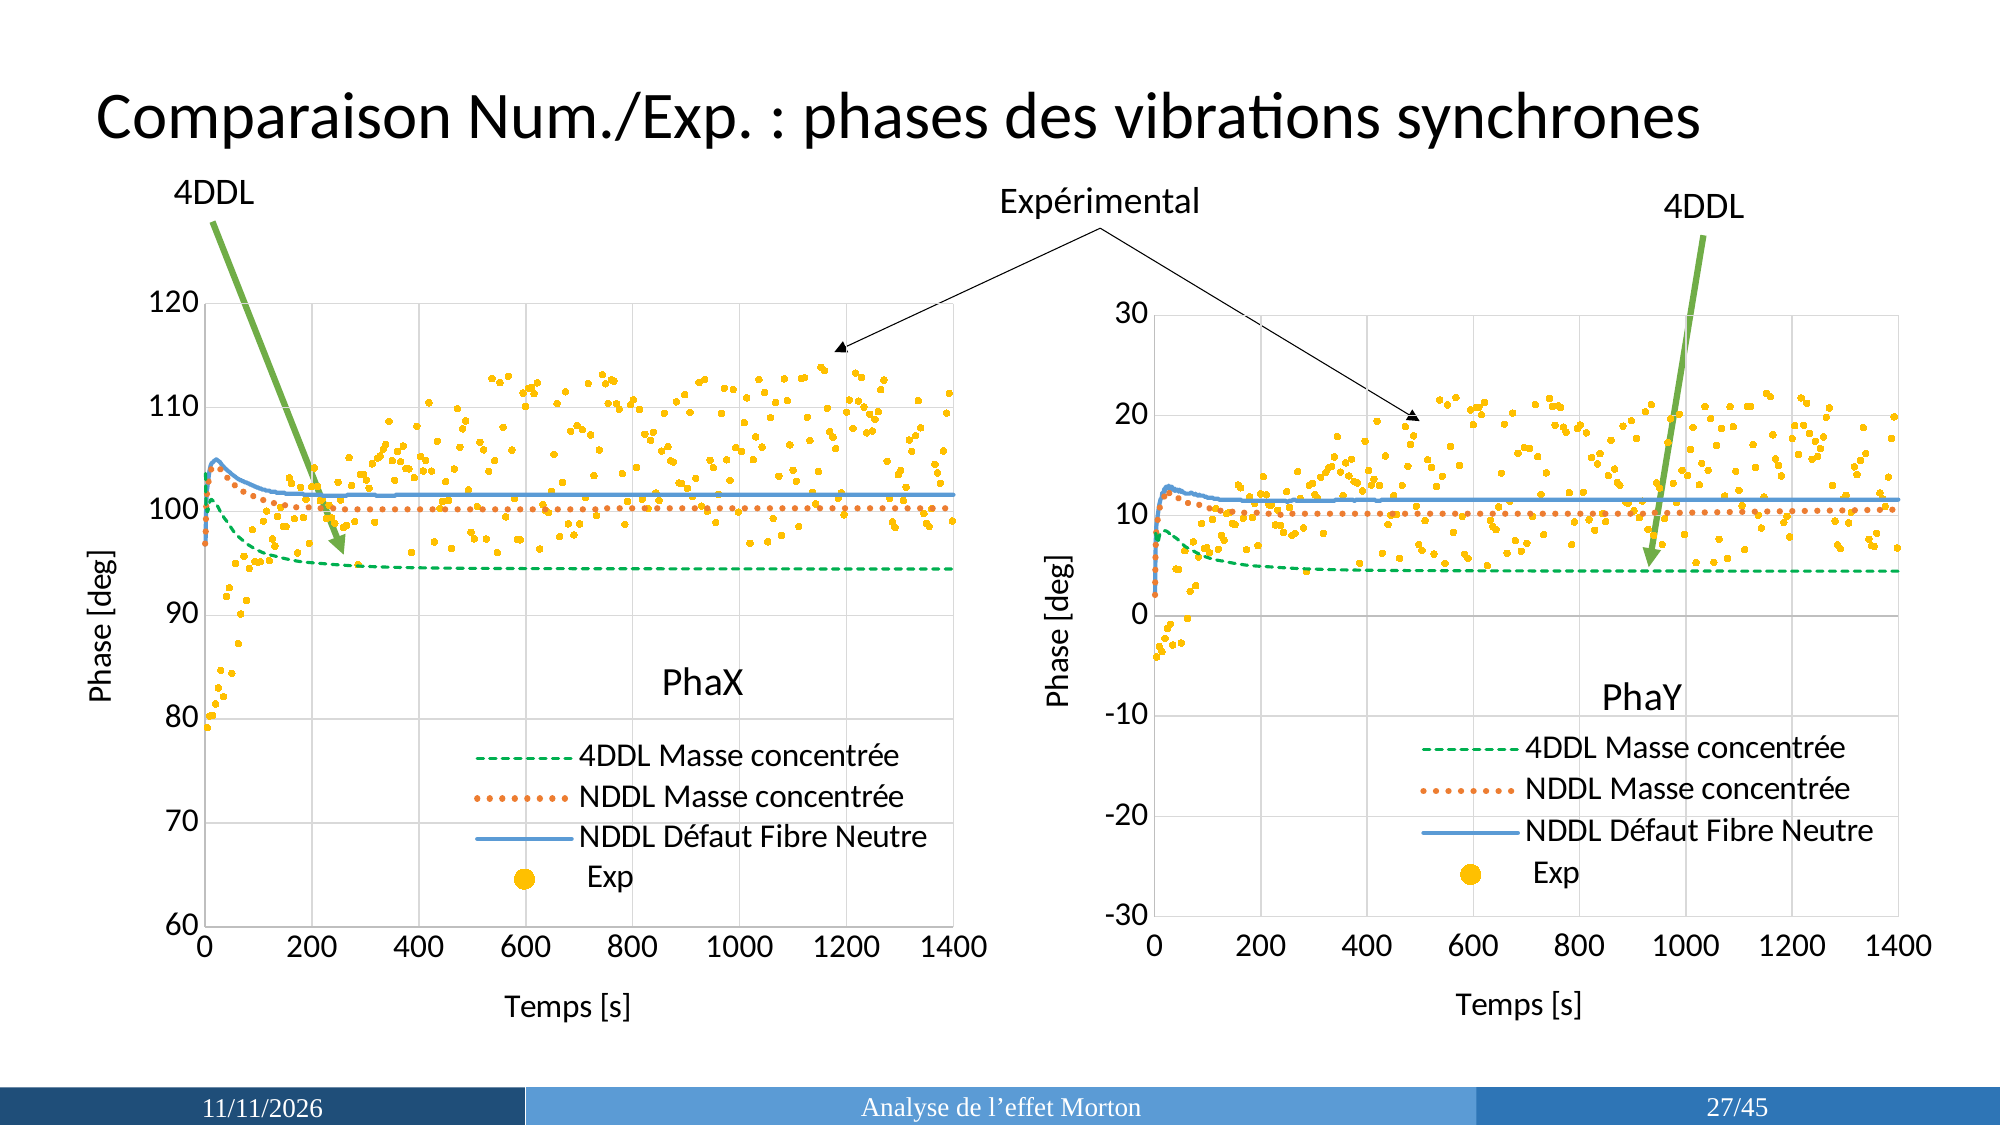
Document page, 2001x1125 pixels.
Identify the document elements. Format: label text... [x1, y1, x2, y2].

slide_number 27/45 [1477, 1087, 2000, 1125]
text_box Expérimental [984, 168, 1216, 229]
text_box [1648, 235, 1704, 251]
text_box 4DDL [1648, 173, 1762, 234]
text_box 4DDL [158, 159, 270, 220]
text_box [834, 228, 1101, 251]
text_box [212, 221, 344, 247]
text_box Comparaison Num./Exp. : phases des vibrations synchrones [81, 64, 2000, 159]
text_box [1100, 229, 1420, 251]
chart [72, 247, 1963, 1079]
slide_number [0, 1087, 525, 1125]
footer Analyse de l’effet Morton [526, 1087, 1477, 1125]
